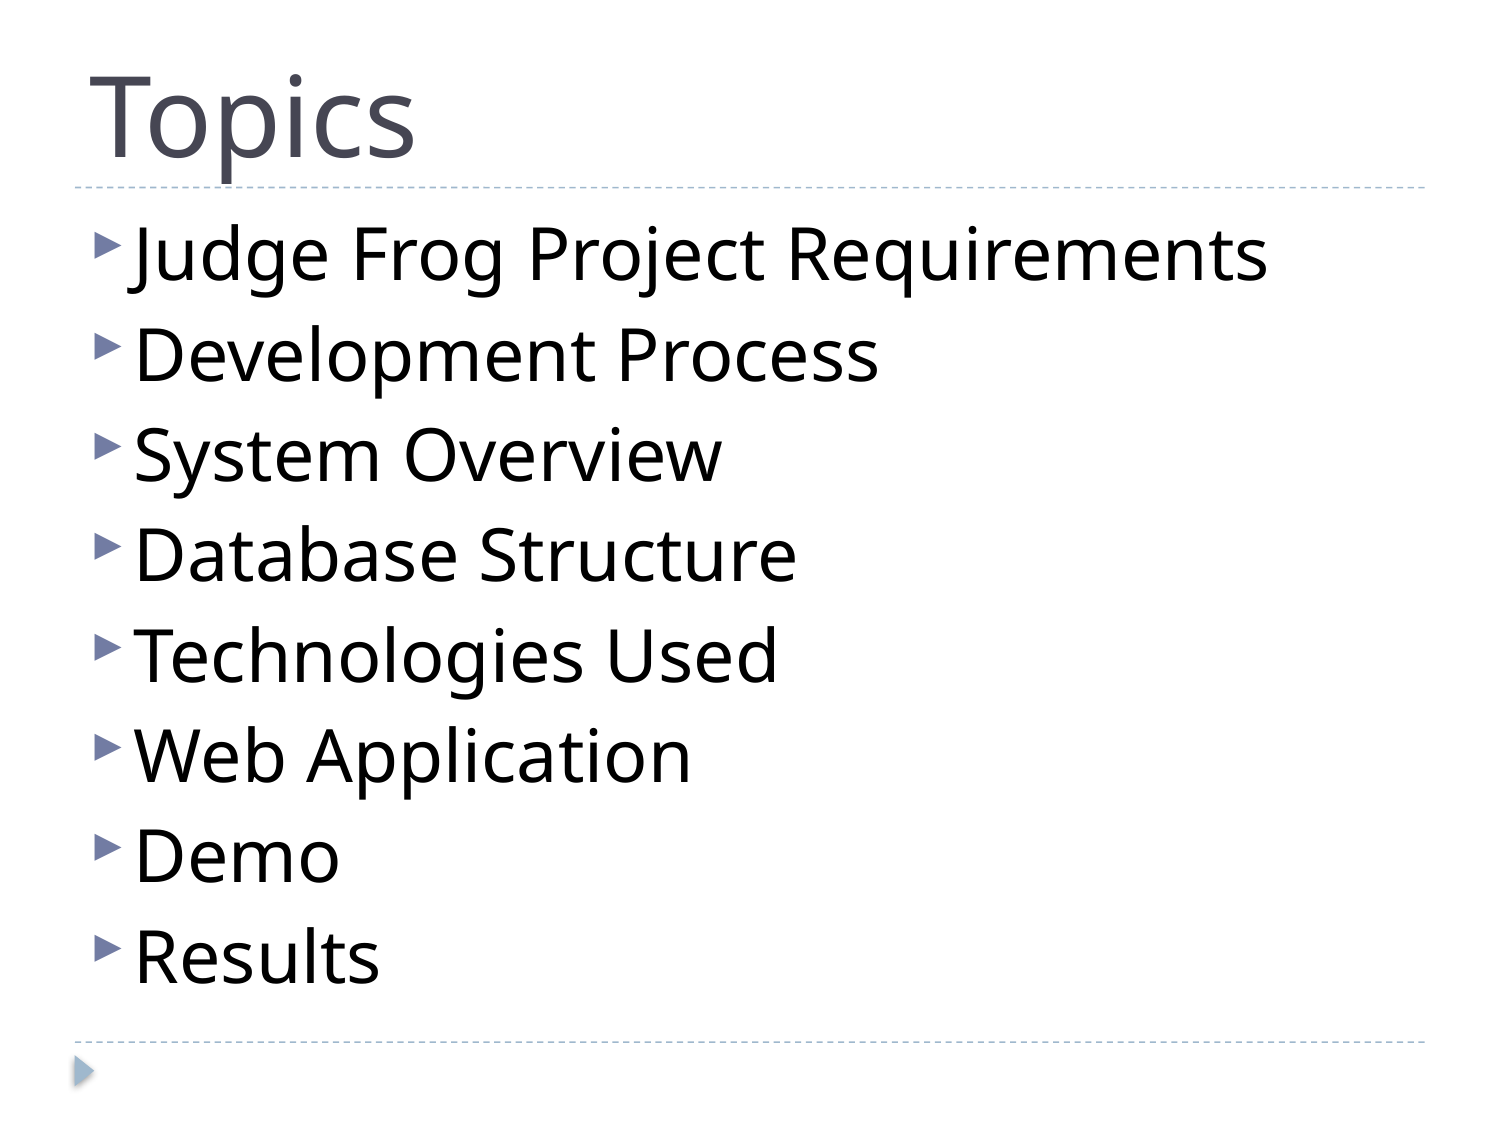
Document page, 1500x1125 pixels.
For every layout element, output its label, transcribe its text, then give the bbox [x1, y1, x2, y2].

list Judge Frog Project Requirements Development Process System Overview Database Structure Technologies Used Web Application Demo Results [75, 200, 1425, 1010]
title Topics [75, 24, 1425, 188]
